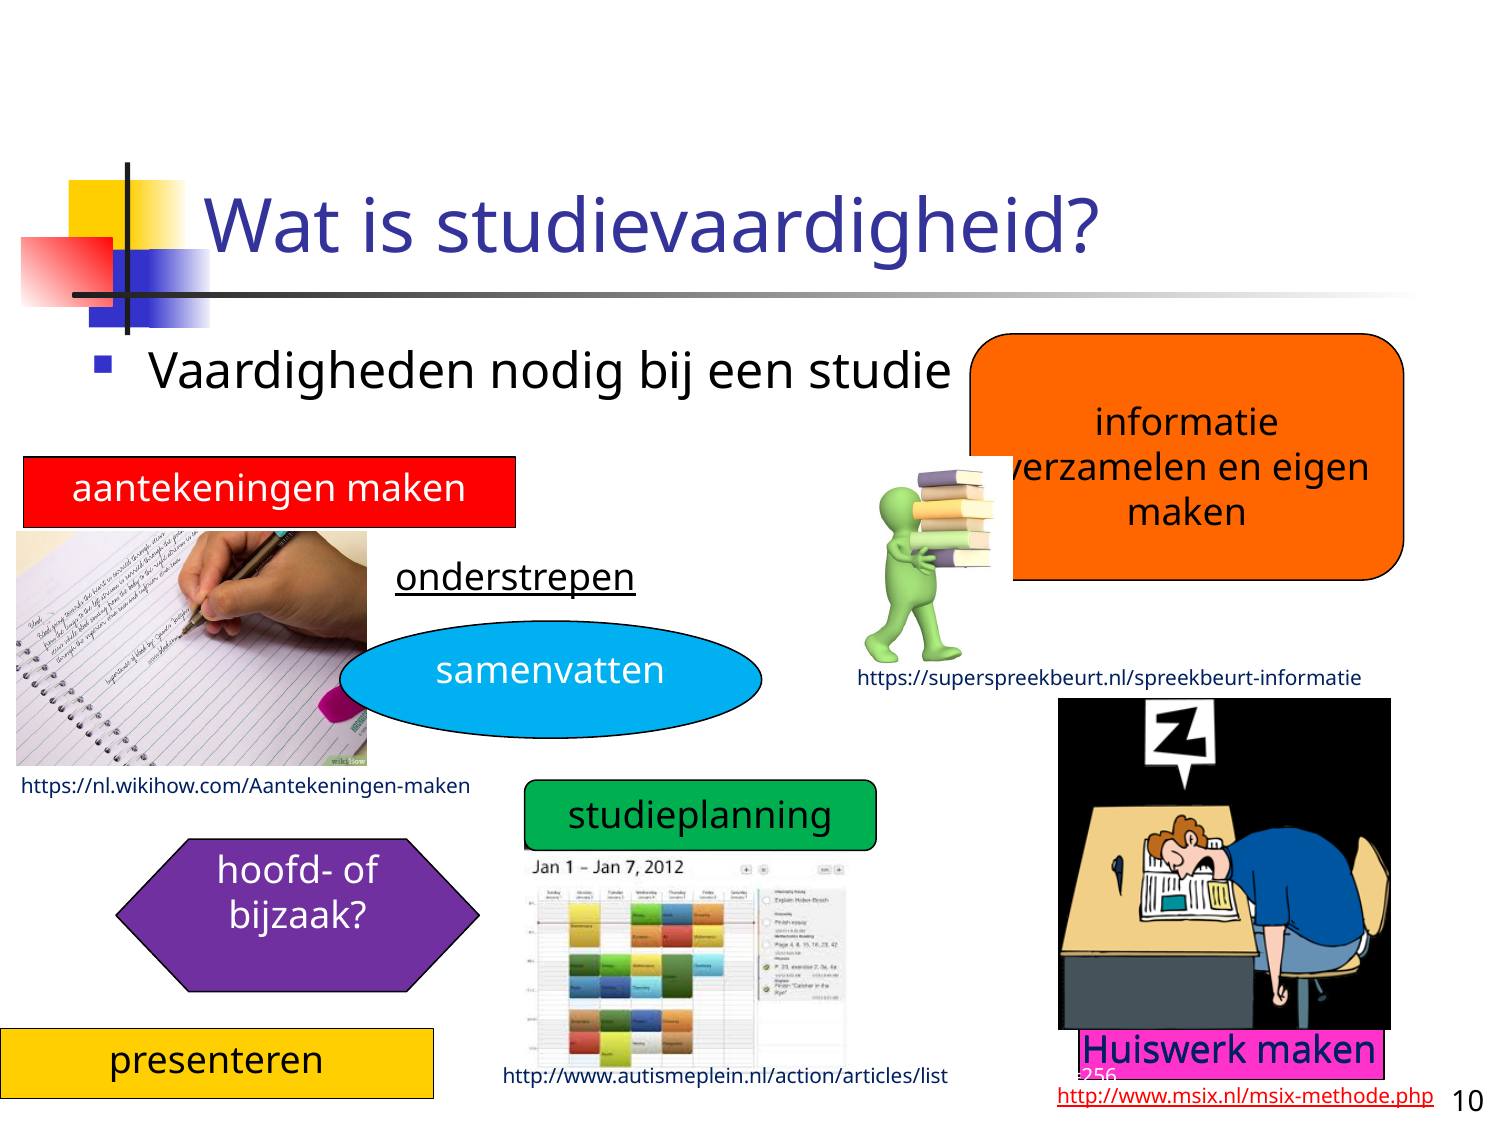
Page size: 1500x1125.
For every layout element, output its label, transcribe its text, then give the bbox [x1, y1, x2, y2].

text_box samenvatten [372, 645, 762, 739]
text_box http://www.autismeplein.nl/action/articles/list/?keywordID=256 [487, 1055, 1066, 1095]
text_box studieplanning [524, 780, 877, 851]
text_box https://superspreekbeurt.nl/spreekbeurt-informatie [842, 657, 1500, 698]
picture [524, 836, 850, 1074]
text_box http://www.msix.nl/msix-methode.php [1042, 1075, 1449, 1119]
text_box Huiswerk maken [1066, 1036, 1392, 1075]
list Vaardigheden nodig bij een studie [76, 331, 1469, 1006]
text_box presenteren [0, 1028, 434, 1099]
text_box aantekeningen maken [23, 457, 516, 528]
text_box hoofd- of bijzaak? [115, 839, 480, 992]
title Wat is studievaardigheid? [188, 35, 1468, 275]
picture [1058, 697, 1392, 1030]
slide_number 10 [1186, 1054, 1500, 1125]
text_box https://nl.wikihow.com/Aantekeningen-maken [6, 765, 756, 805]
picture [861, 456, 1014, 669]
text_box onderstrepen [372, 521, 756, 686]
picture [15, 531, 367, 766]
text_box informatie verzamelen en eigen maken [970, 333, 1404, 581]
